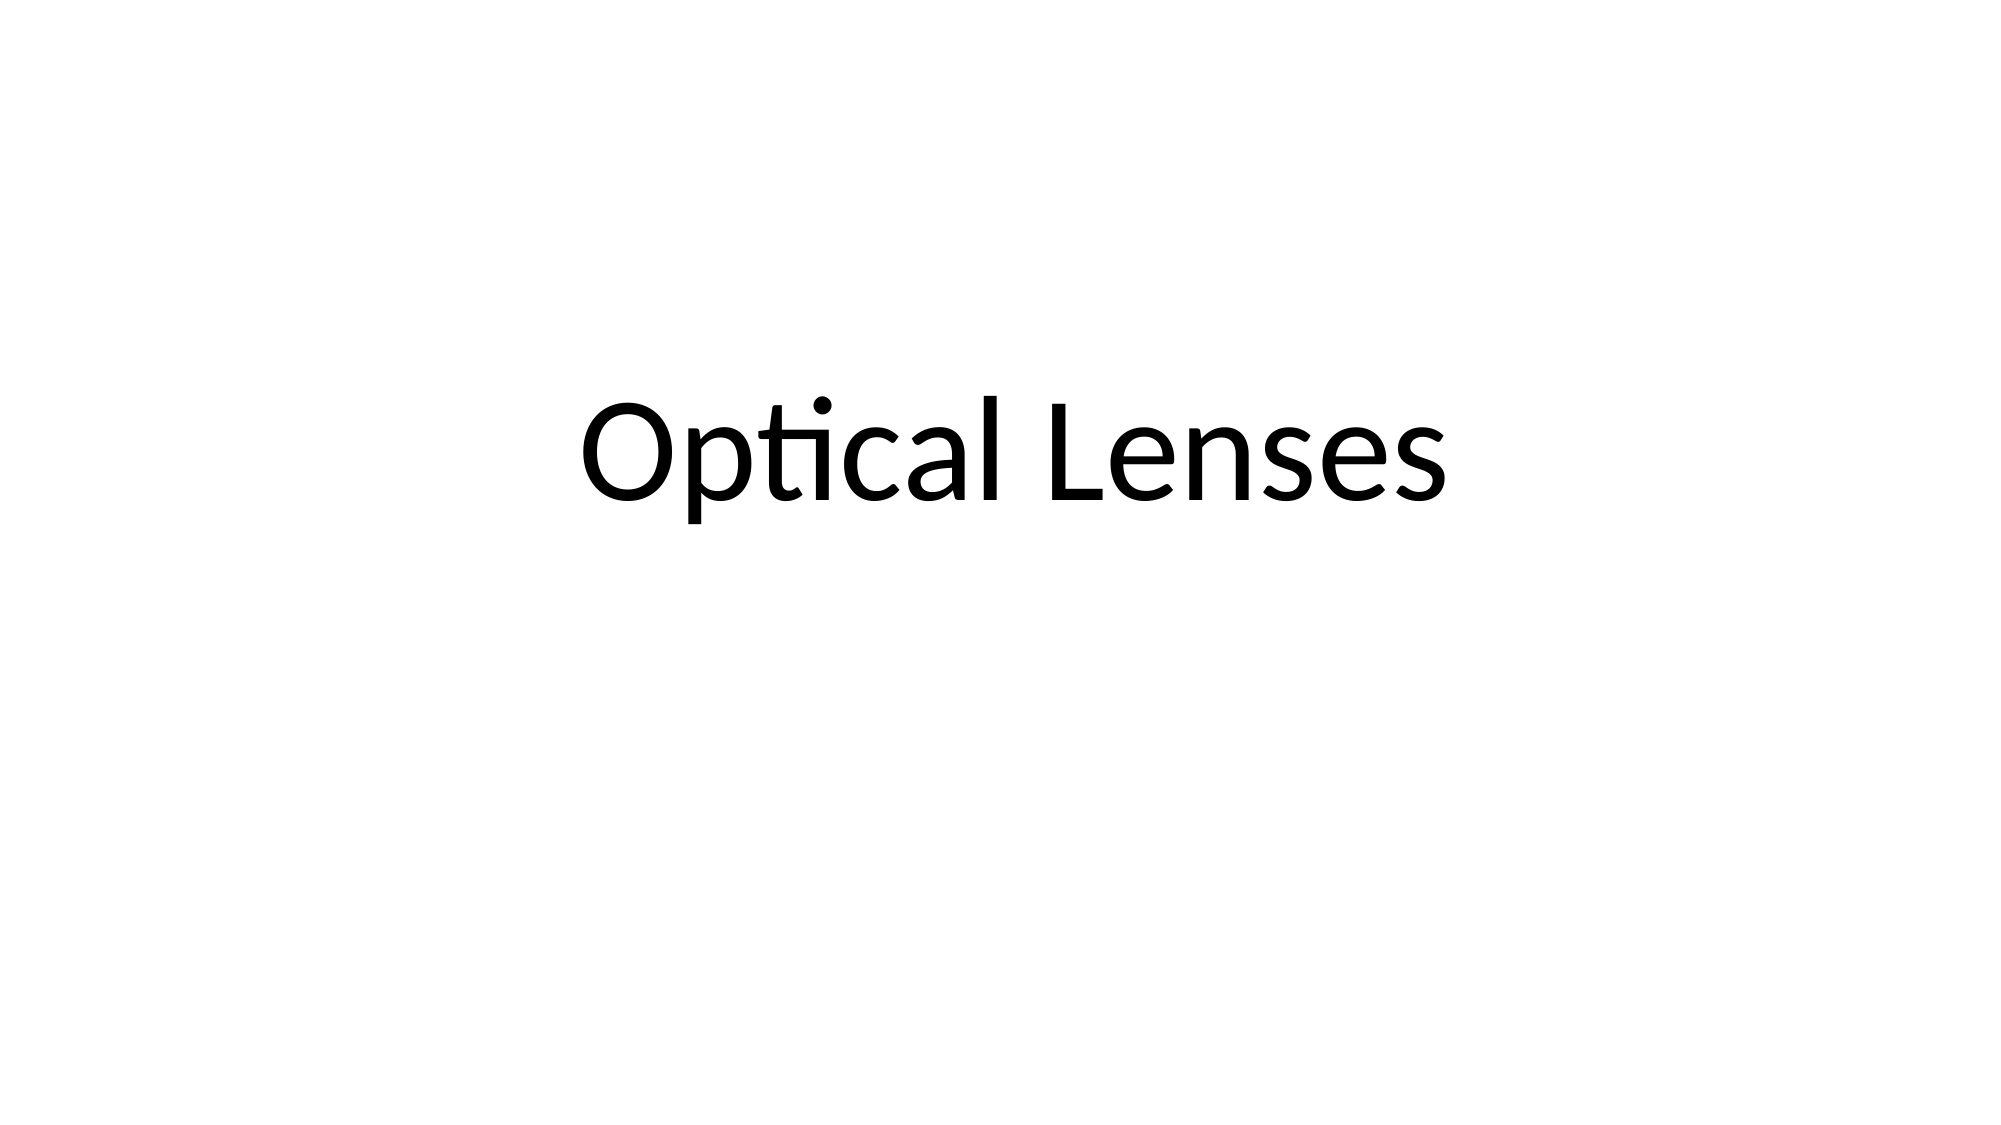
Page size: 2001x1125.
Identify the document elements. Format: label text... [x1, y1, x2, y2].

text_box Optical Lenses [564, 343, 1467, 539]
